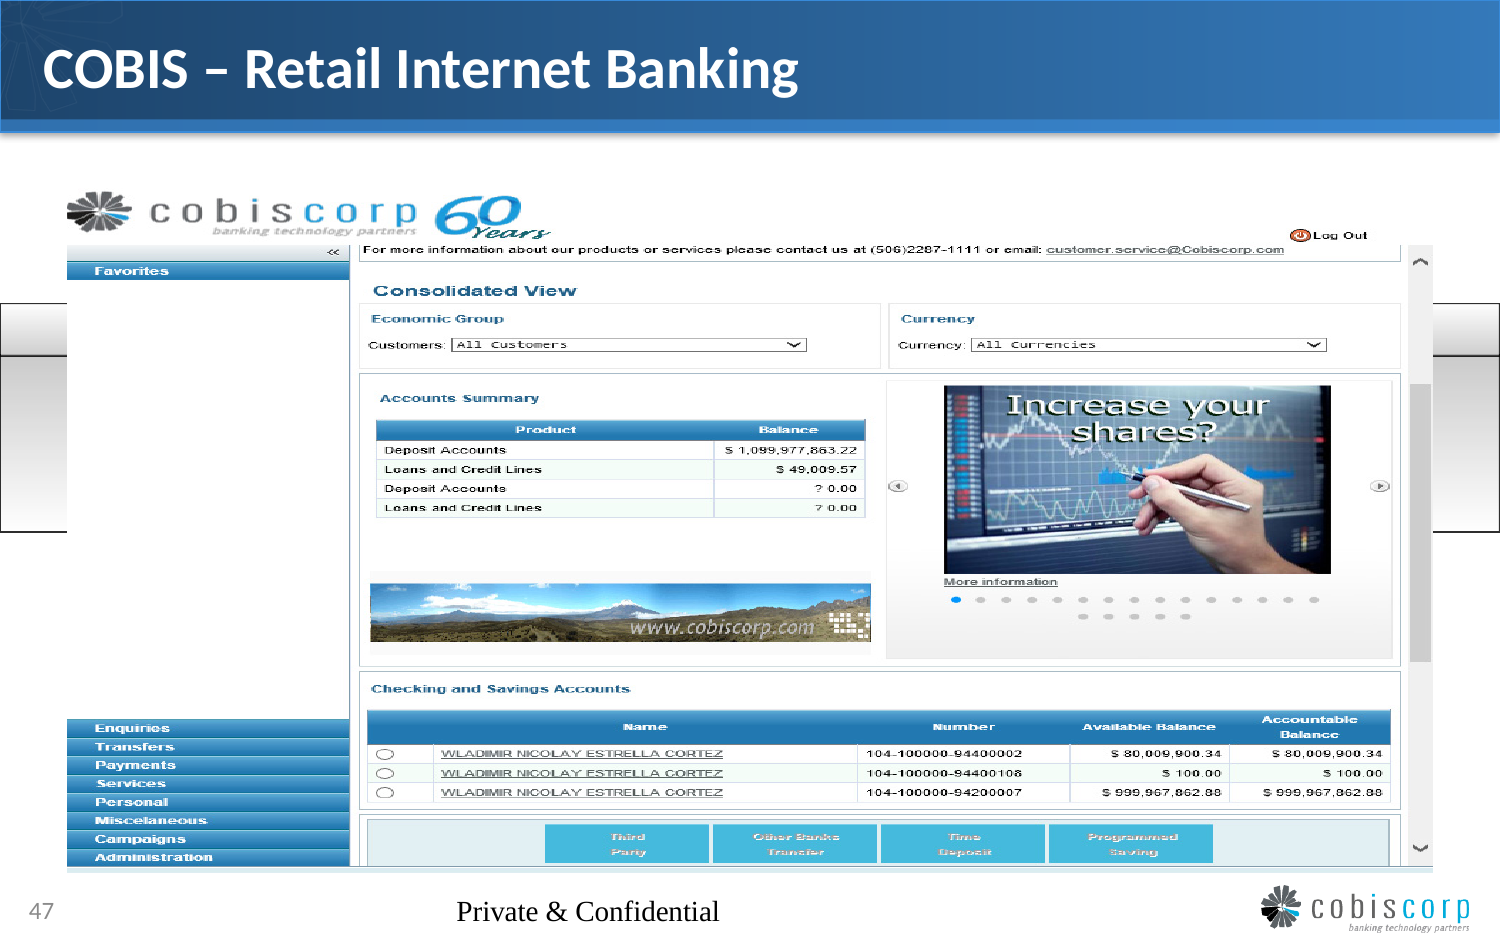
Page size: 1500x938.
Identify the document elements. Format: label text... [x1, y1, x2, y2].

picture [1261, 885, 1469, 933]
picture [66, 160, 1434, 873]
footer Private & Confidential [93, 884, 1085, 935]
title COBIS – Retail Internet Banking [28, 0, 1471, 132]
picture [1461, 902, 1466, 916]
slide_number 47 [28, 884, 93, 935]
